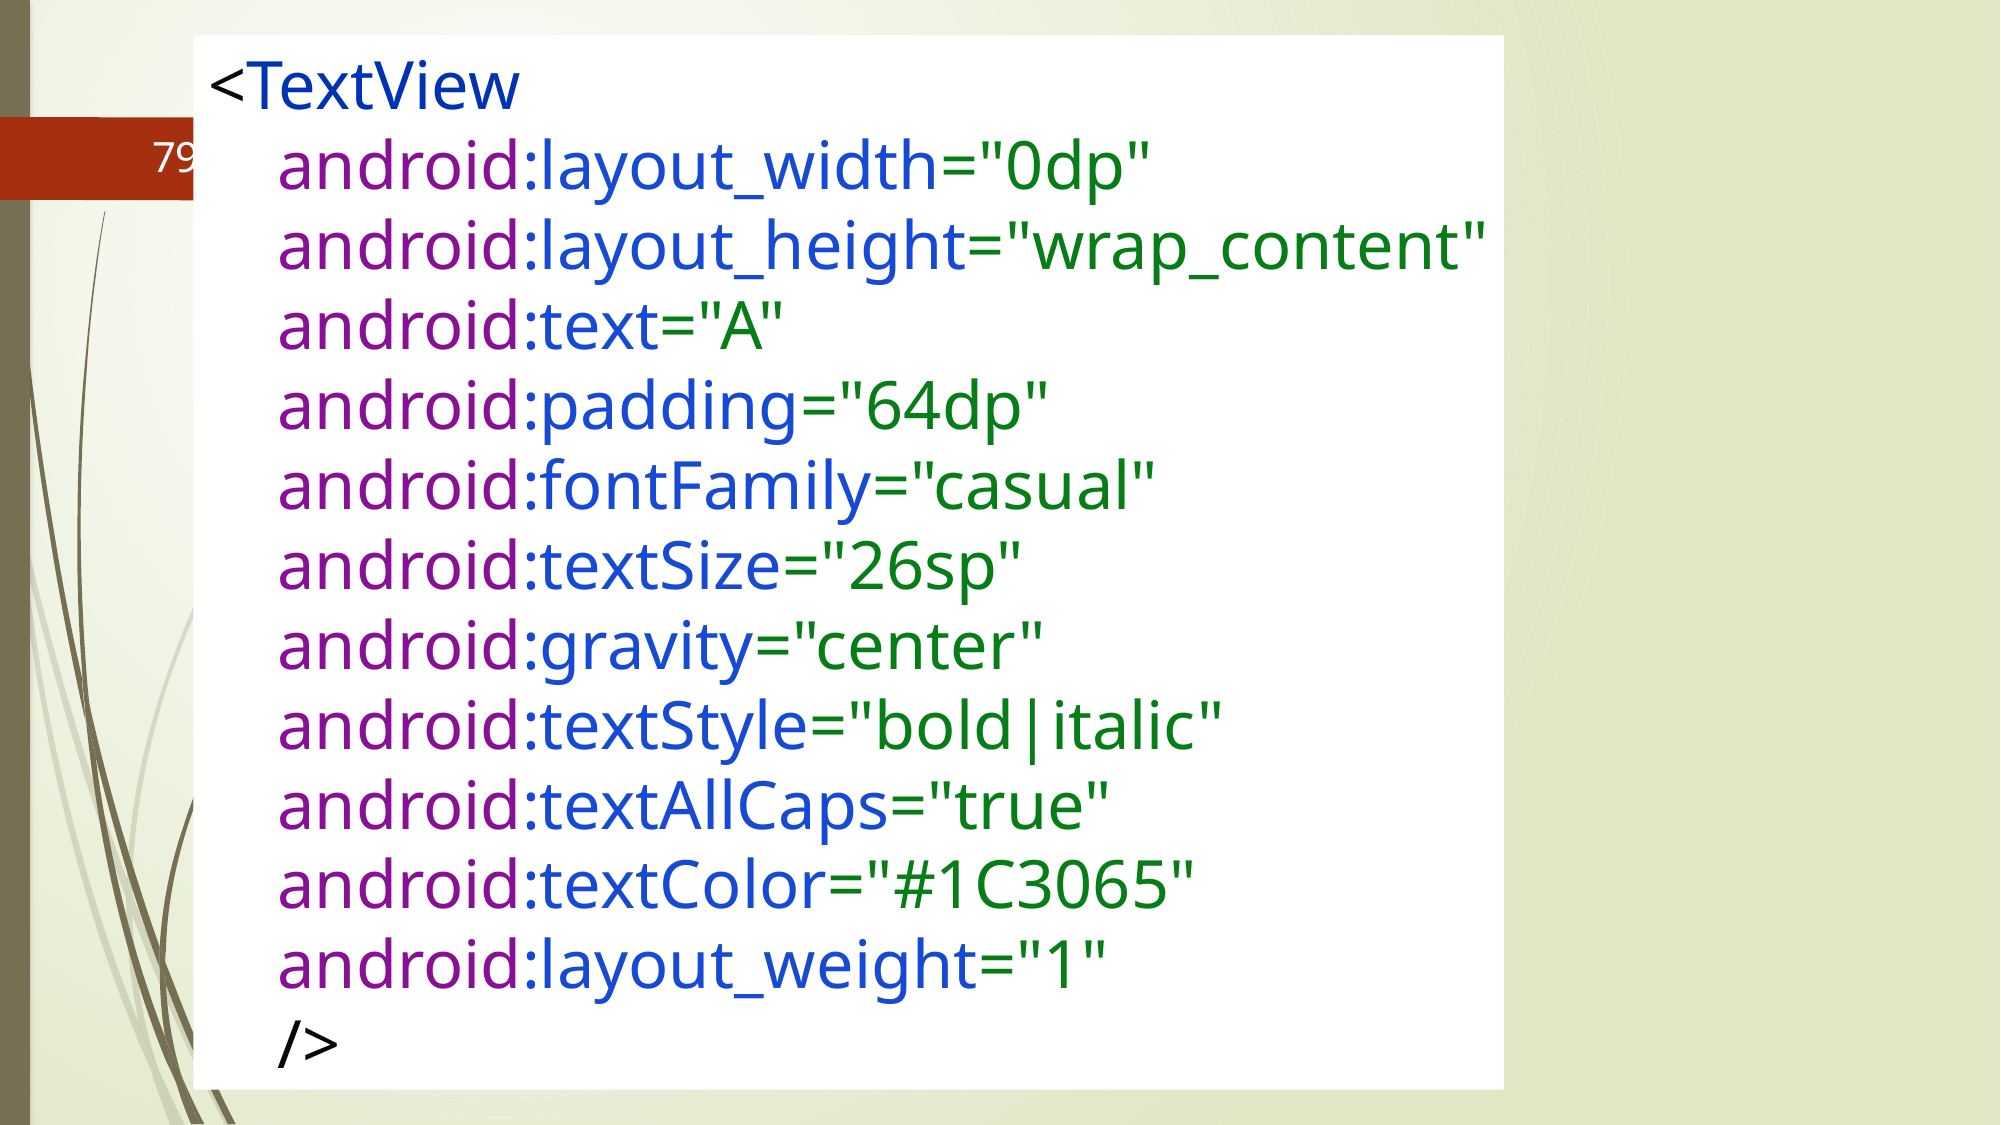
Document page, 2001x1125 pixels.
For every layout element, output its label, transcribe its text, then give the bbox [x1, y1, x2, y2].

text_box <TextView android:layout_width="0dp" android:layout_height="wrap_content" android:text="A" android:padding="64dp" android:fontFamily="casual" android:textSize="26sp" android:gravity="center" android:textStyle="bold|italic" android:textAllCaps="true" android:textColor="#1C3065" android:layout_weight="1" /> [193, 35, 1504, 1090]
slide_number 79 [87, 129, 193, 190]
